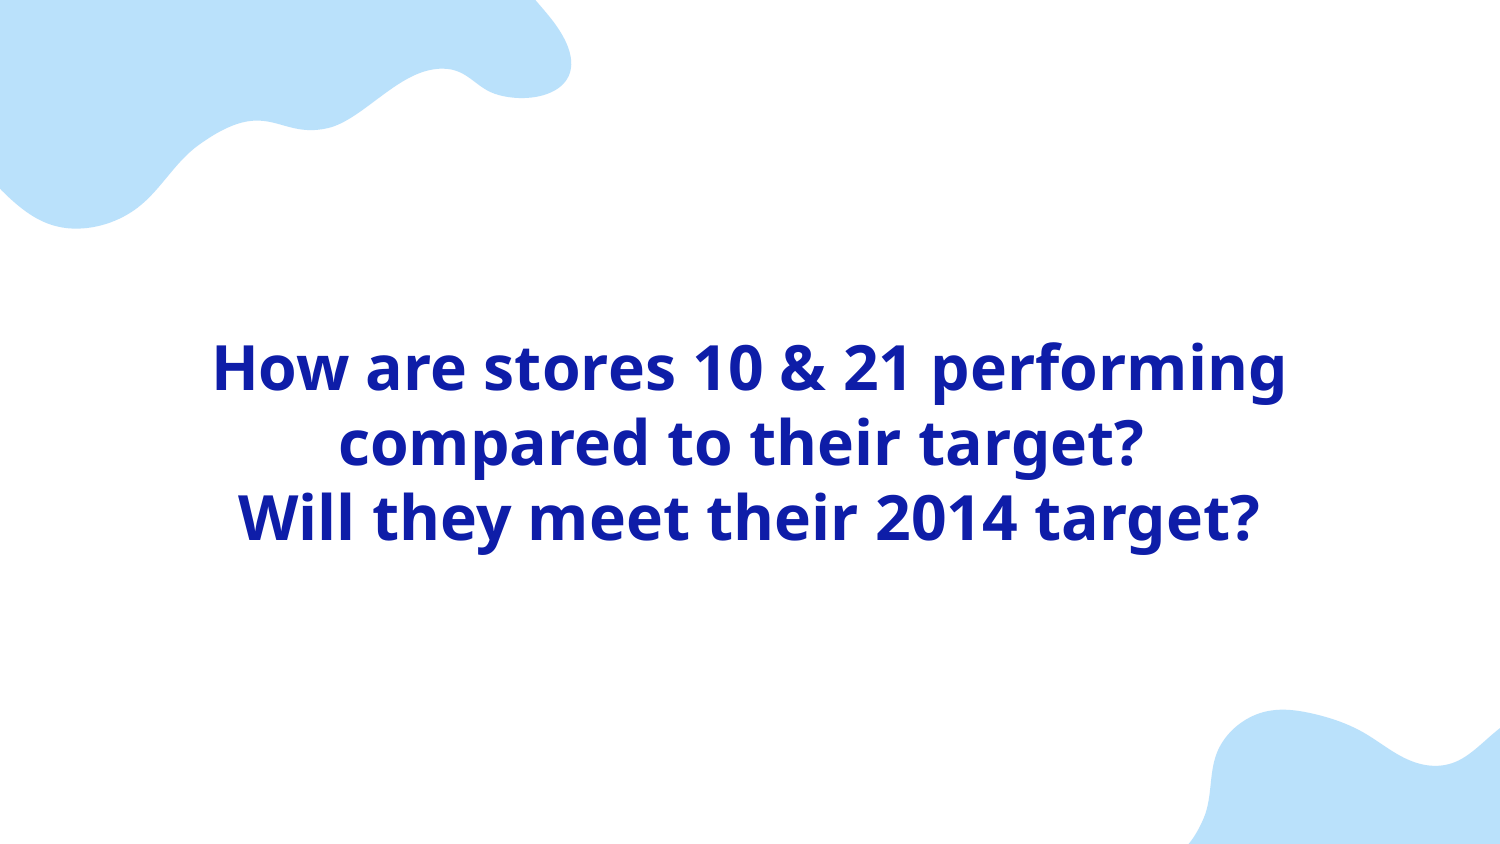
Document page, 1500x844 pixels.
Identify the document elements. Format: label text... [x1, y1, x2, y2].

title How are stores 10 & 21 performing compared to their target? Will they meet their 2014 target? [75, 313, 1425, 587]
